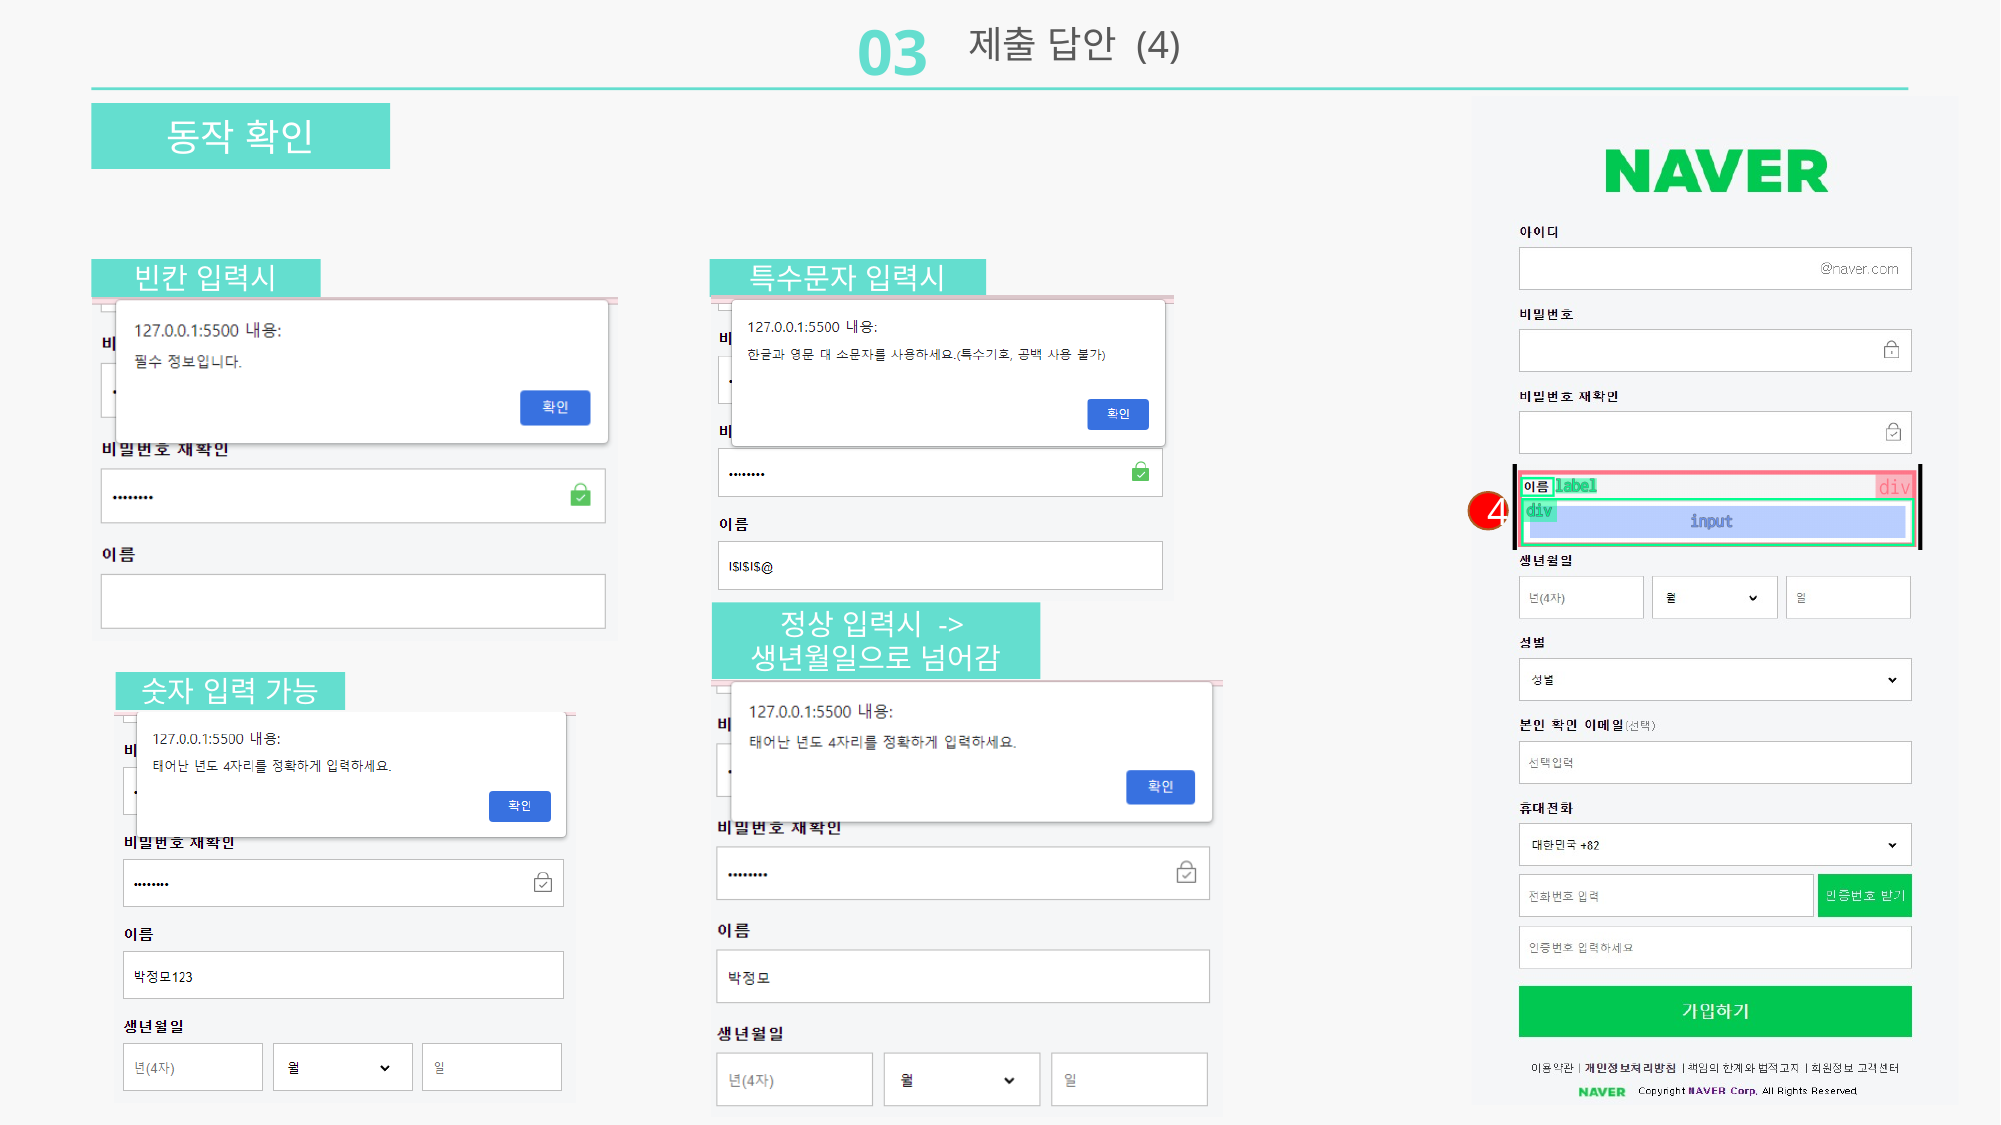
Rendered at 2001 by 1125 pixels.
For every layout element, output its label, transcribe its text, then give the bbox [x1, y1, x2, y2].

picture [711, 295, 1174, 601]
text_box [842, 5, 1562, 97]
text_box 특수문자 입력시 [709, 258, 987, 298]
picture [711, 680, 1223, 1117]
text_box 4 [1467, 499, 1471, 522]
text_box 정상 입력시 -> 생년월일으로 넘어감 [711, 601, 1041, 680]
text_box 빈칸 입력시 [90, 258, 322, 298]
text_box 숫자 입력 가능 [115, 671, 346, 711]
text_box 동작 확인 [90, 102, 391, 170]
text_box [90, 86, 842, 91]
picture [1471, 96, 1959, 1105]
picture [114, 712, 576, 1103]
picture [92, 297, 618, 641]
text_box [1562, 86, 1909, 91]
